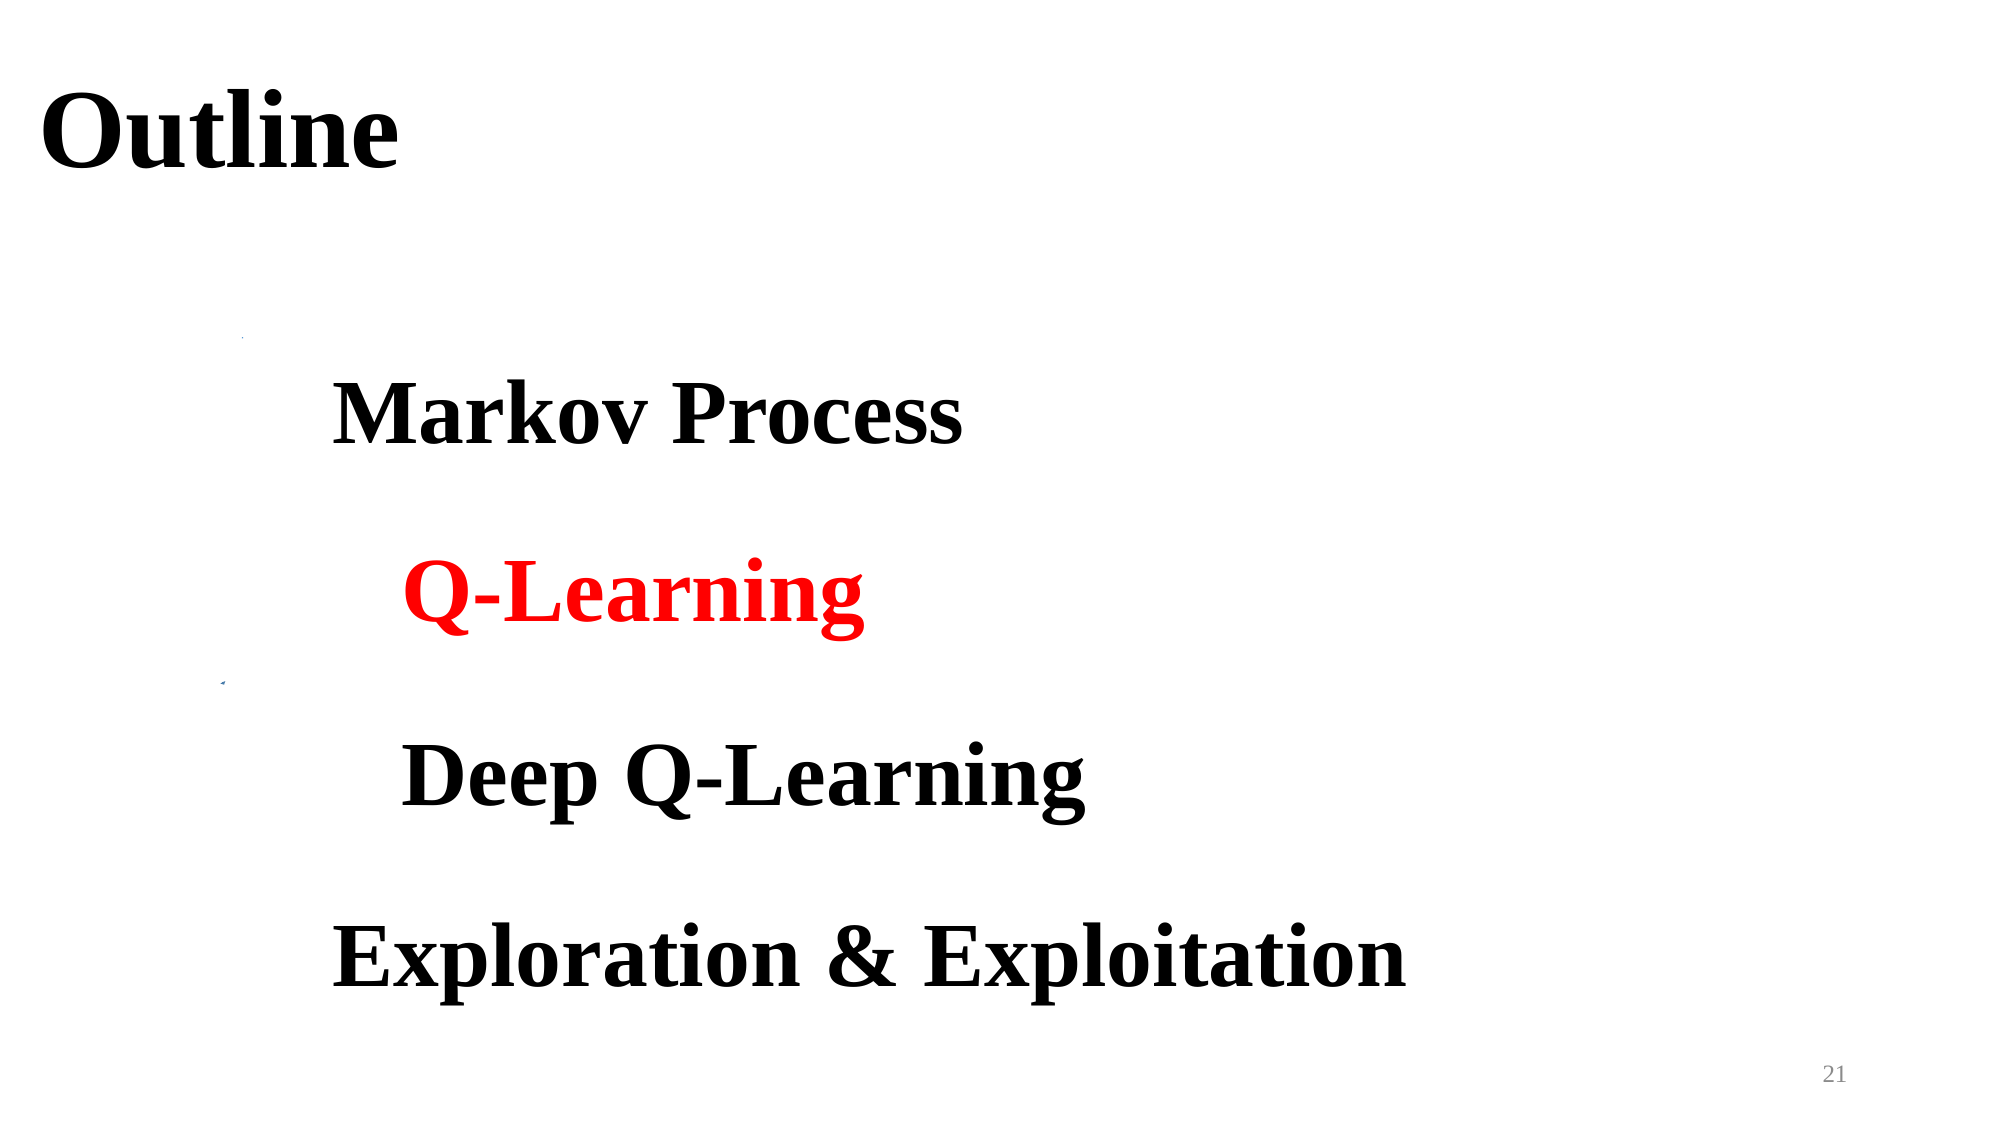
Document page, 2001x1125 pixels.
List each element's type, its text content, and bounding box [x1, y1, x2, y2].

title Outline [23, 22, 1749, 240]
slide_number 21 [1412, 1042, 1863, 1103]
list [218, 239, 1768, 1023]
